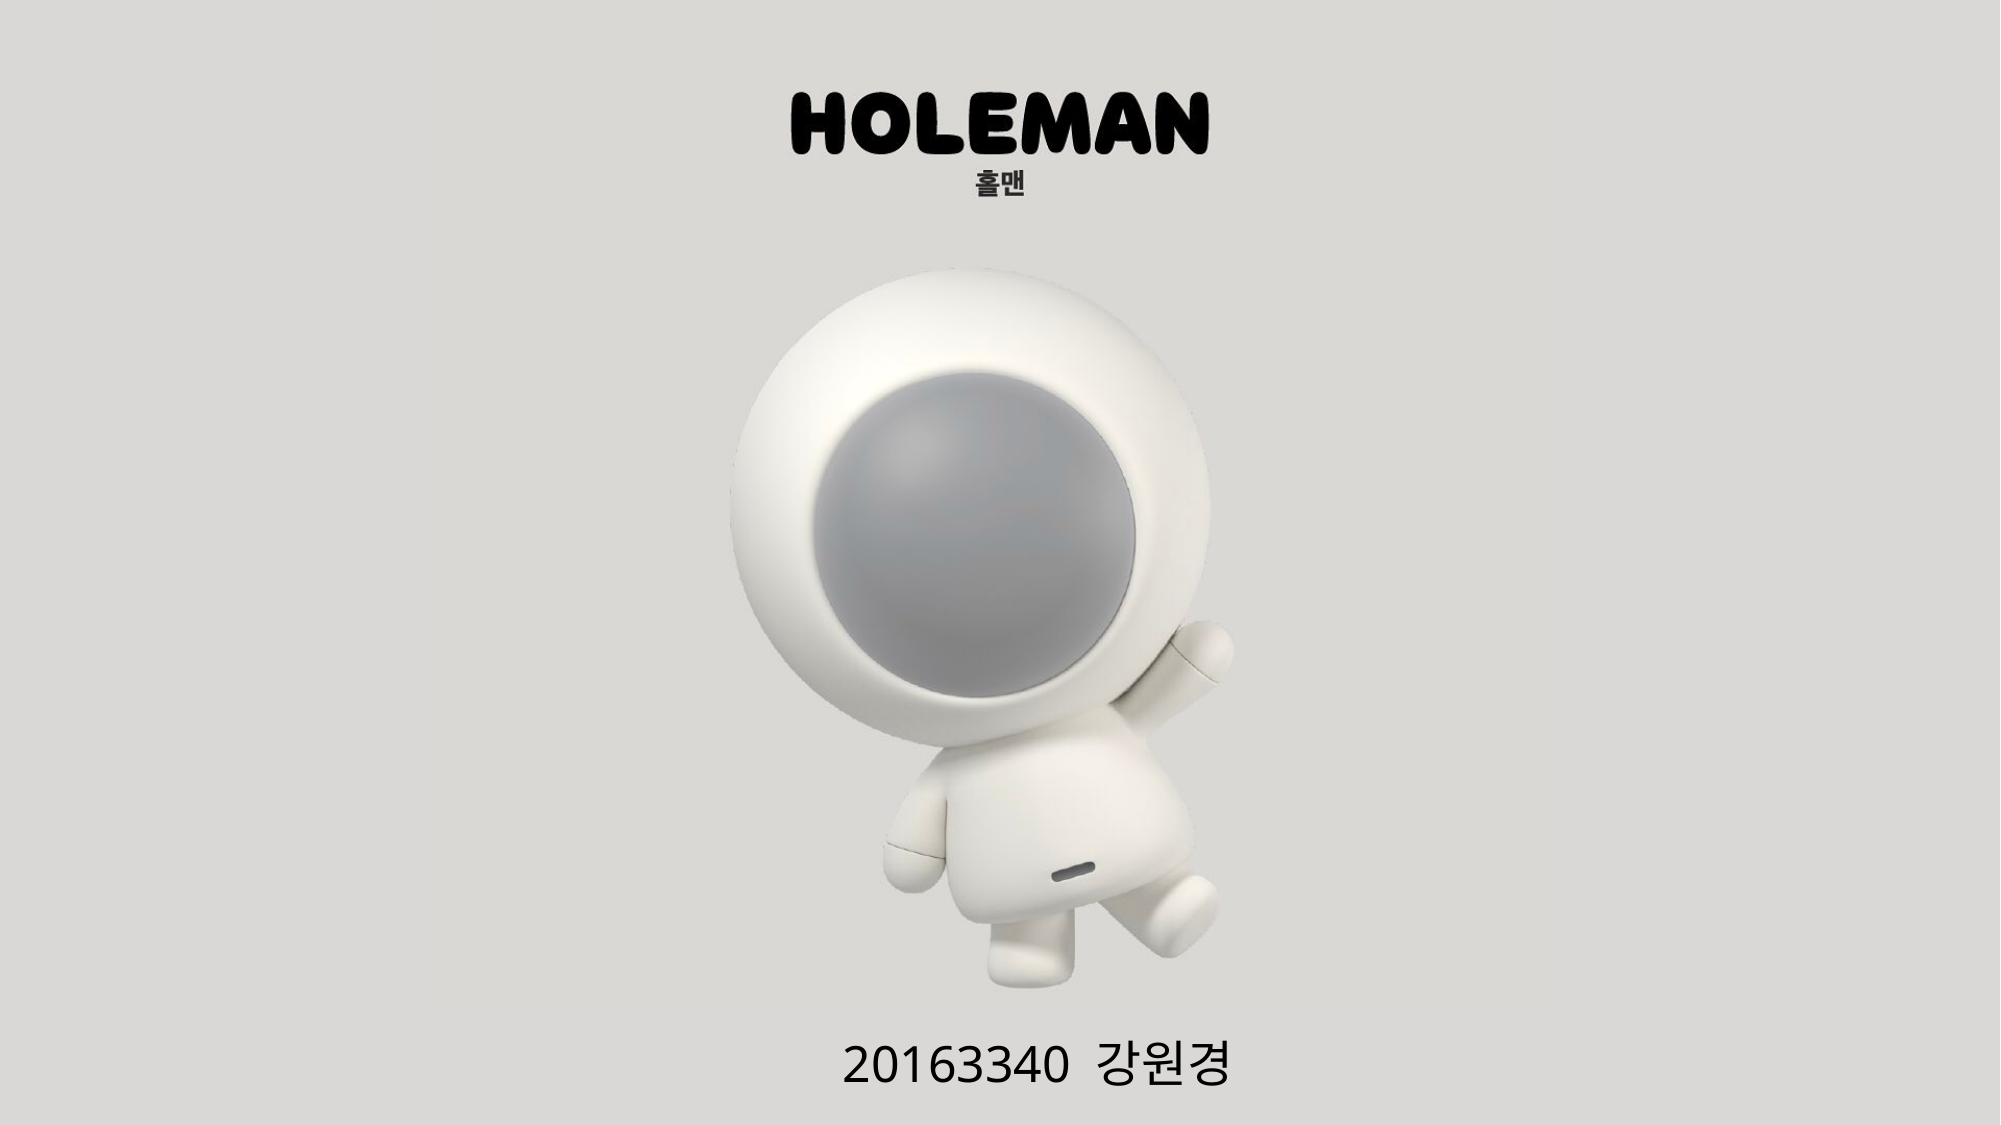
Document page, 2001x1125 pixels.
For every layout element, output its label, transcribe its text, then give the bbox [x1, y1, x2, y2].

picture [437, 0, 1563, 1012]
subtitle 20163340 강원경 [288, 1031, 1789, 1125]
